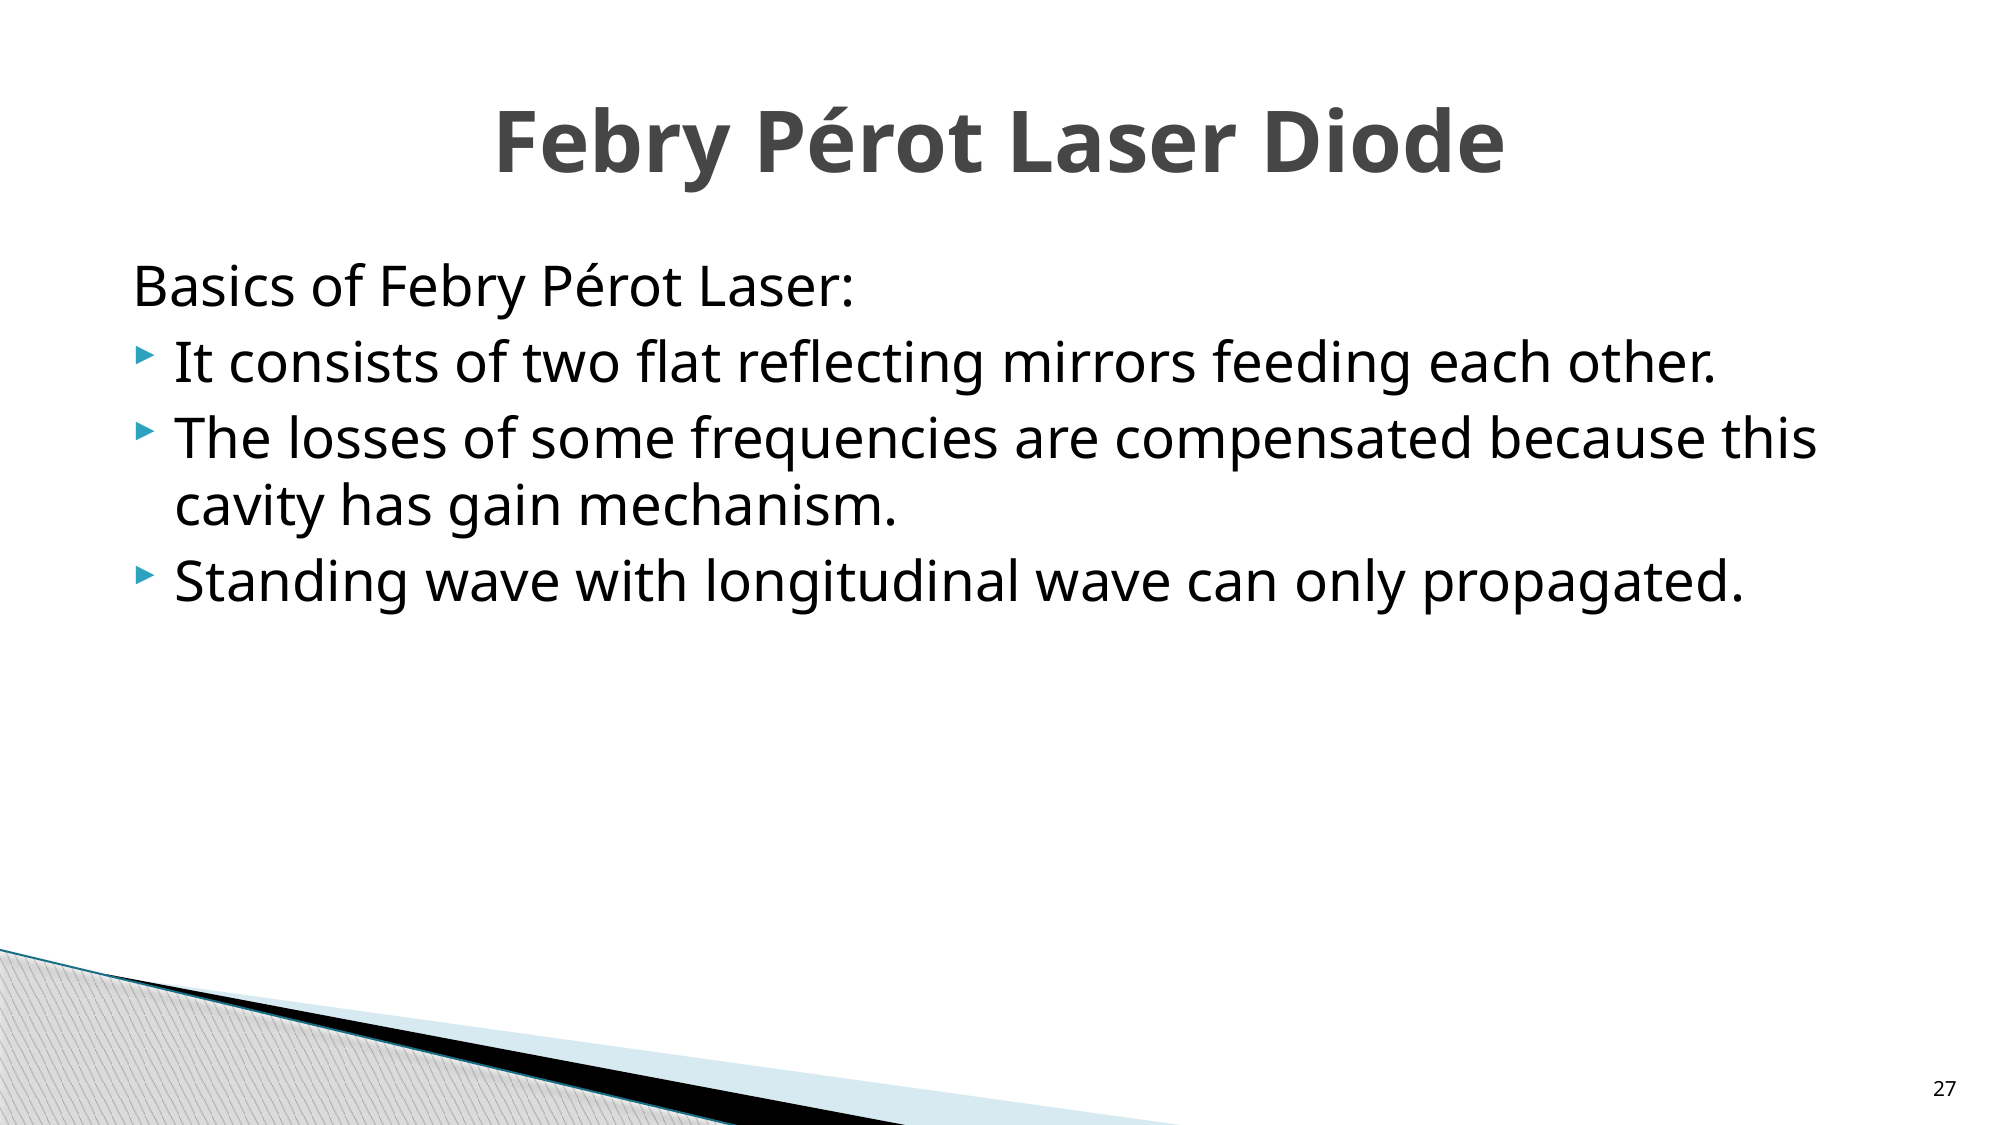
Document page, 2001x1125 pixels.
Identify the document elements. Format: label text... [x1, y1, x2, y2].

list Basics of Febry Pérot Laser: It consists of two flat reflecting mirrors feeding each other. The losses of some frequencies are compensated because this cavity has gain mechanism. Standing wave with longitudinal wave can only propagated. [99, 243, 1900, 986]
title Febry Pérot Laser Diode [99, 45, 1900, 233]
slide_number 27 [1891, 1051, 1972, 1112]
